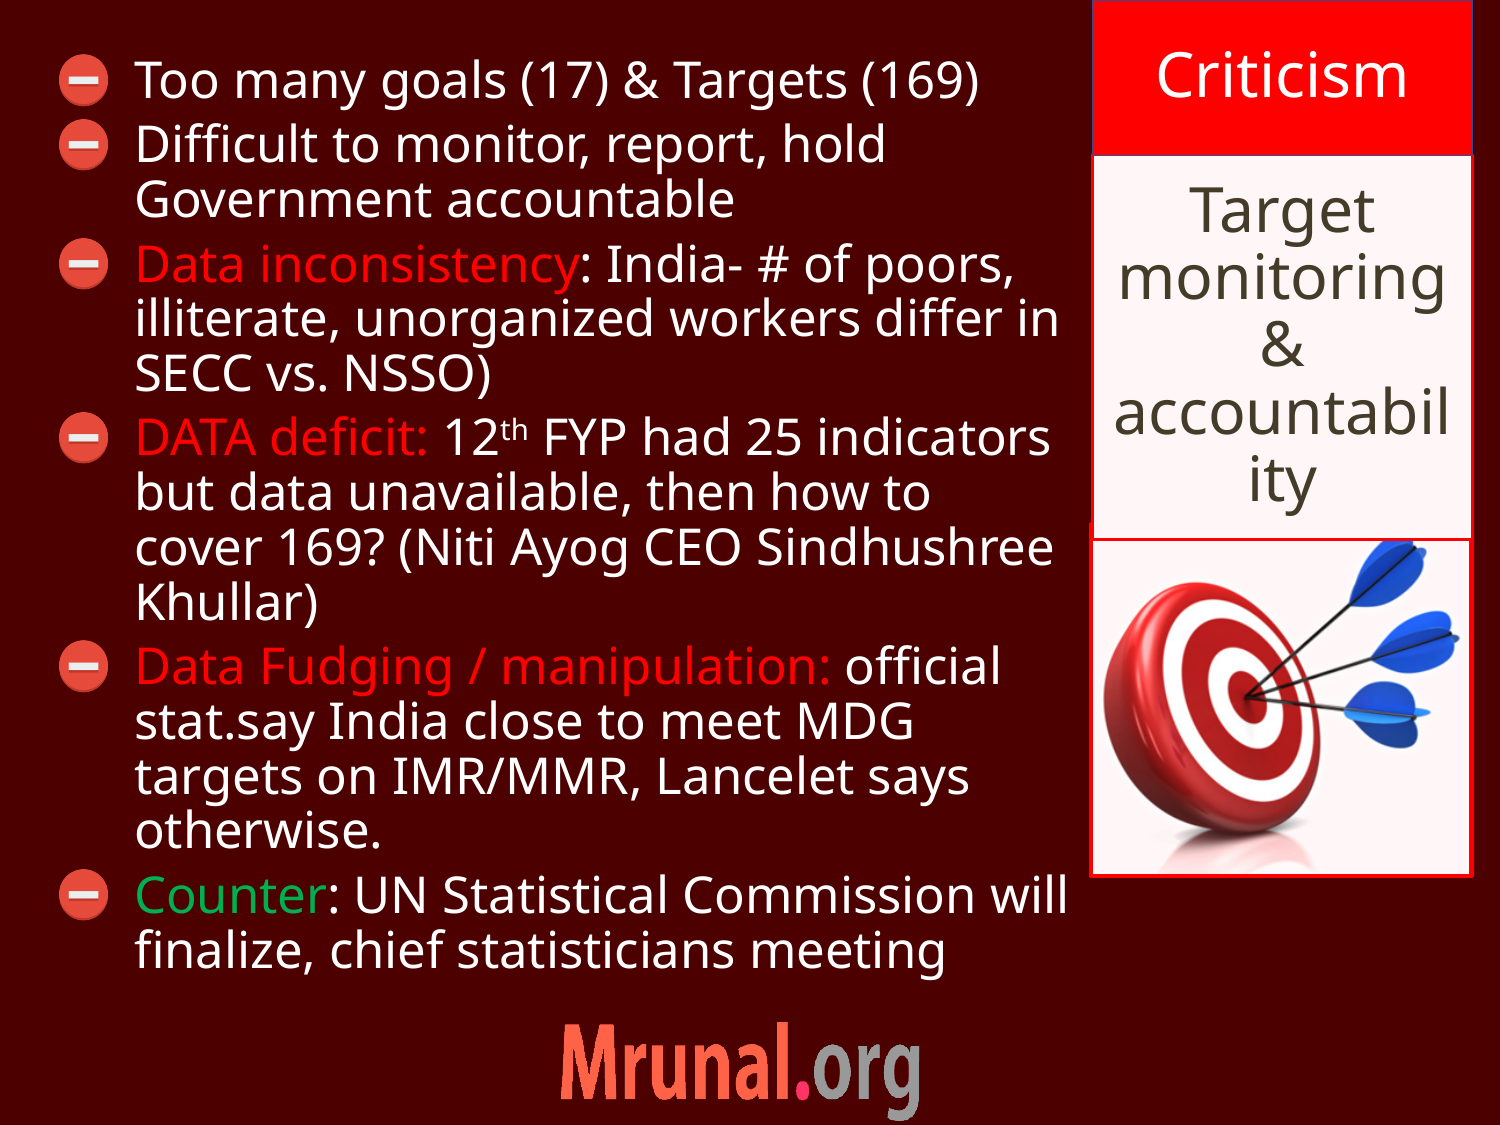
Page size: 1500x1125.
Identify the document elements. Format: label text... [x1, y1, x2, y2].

list Too many goals (17) & Targets (169) Difficult to monitor, report, hold Government accountable Data inconsistency: India- # of poors, illiterate, unorganized workers differ in SECC vs. NSSO) DATA deficit: 12th FYP had 25 indicators but data unavailable, then how to cover 169? (Niti Ayog CEO Sindhushree Khullar) Data Fudging / manipulation: official stat.say India close to meet MDG targets on IMR/MMR, Lancelet says otherwise. Counter: UN Statistical Commission will finalize, chief statisticians meeting [39, 47, 1086, 1014]
title Target monitoring & accountability [1091, 153, 1474, 541]
picture [54, 864, 113, 923]
picture [54, 233, 113, 292]
picture [54, 407, 113, 466]
picture [556, 1014, 922, 1125]
picture [54, 49, 113, 109]
list Criticism [1092, 0, 1473, 155]
picture [54, 114, 113, 173]
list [1093, 526, 1470, 874]
picture [54, 635, 113, 695]
